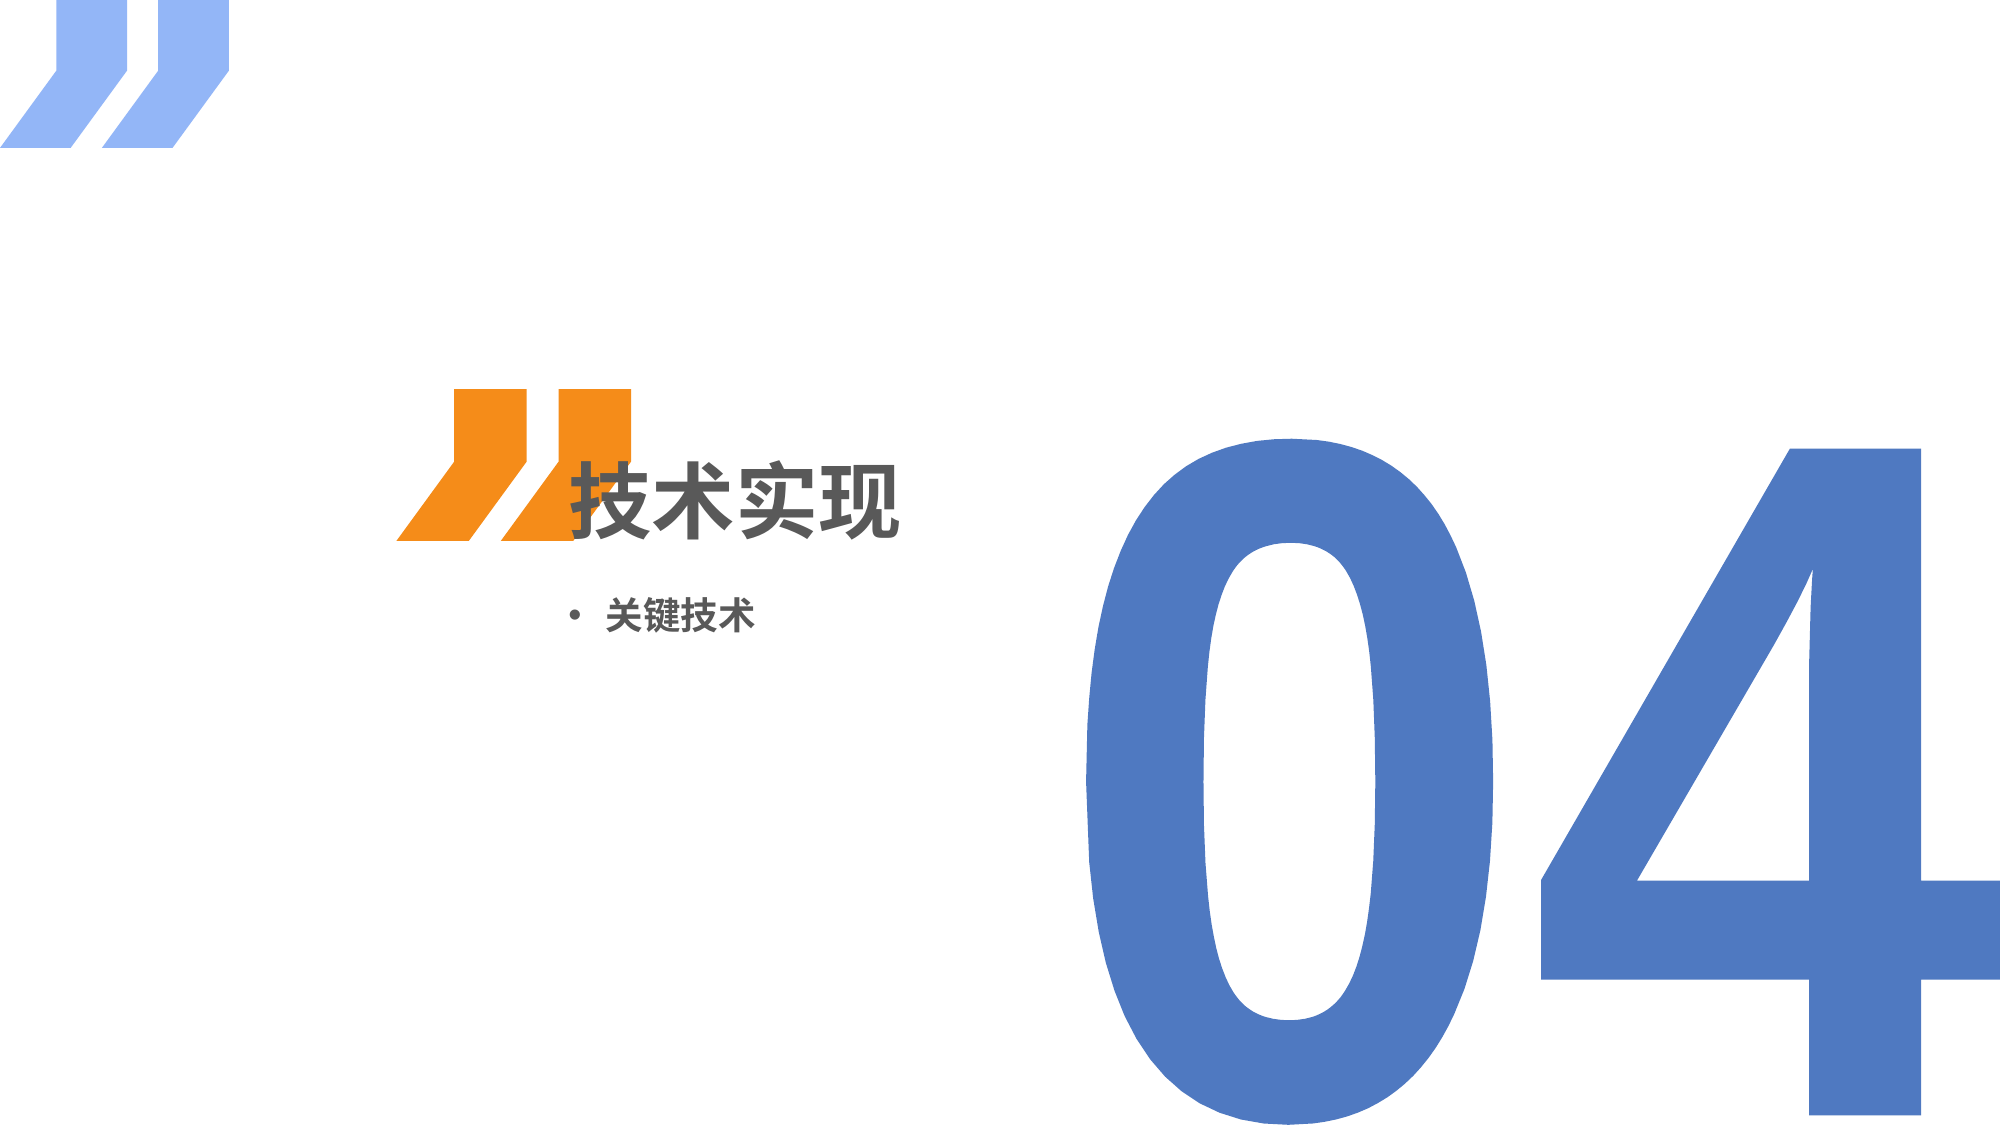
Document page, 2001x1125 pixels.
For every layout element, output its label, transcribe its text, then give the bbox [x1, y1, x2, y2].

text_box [396, 389, 632, 541]
text_box 关键技术 [553, 562, 1485, 721]
title 技术实现 [553, 372, 1485, 559]
